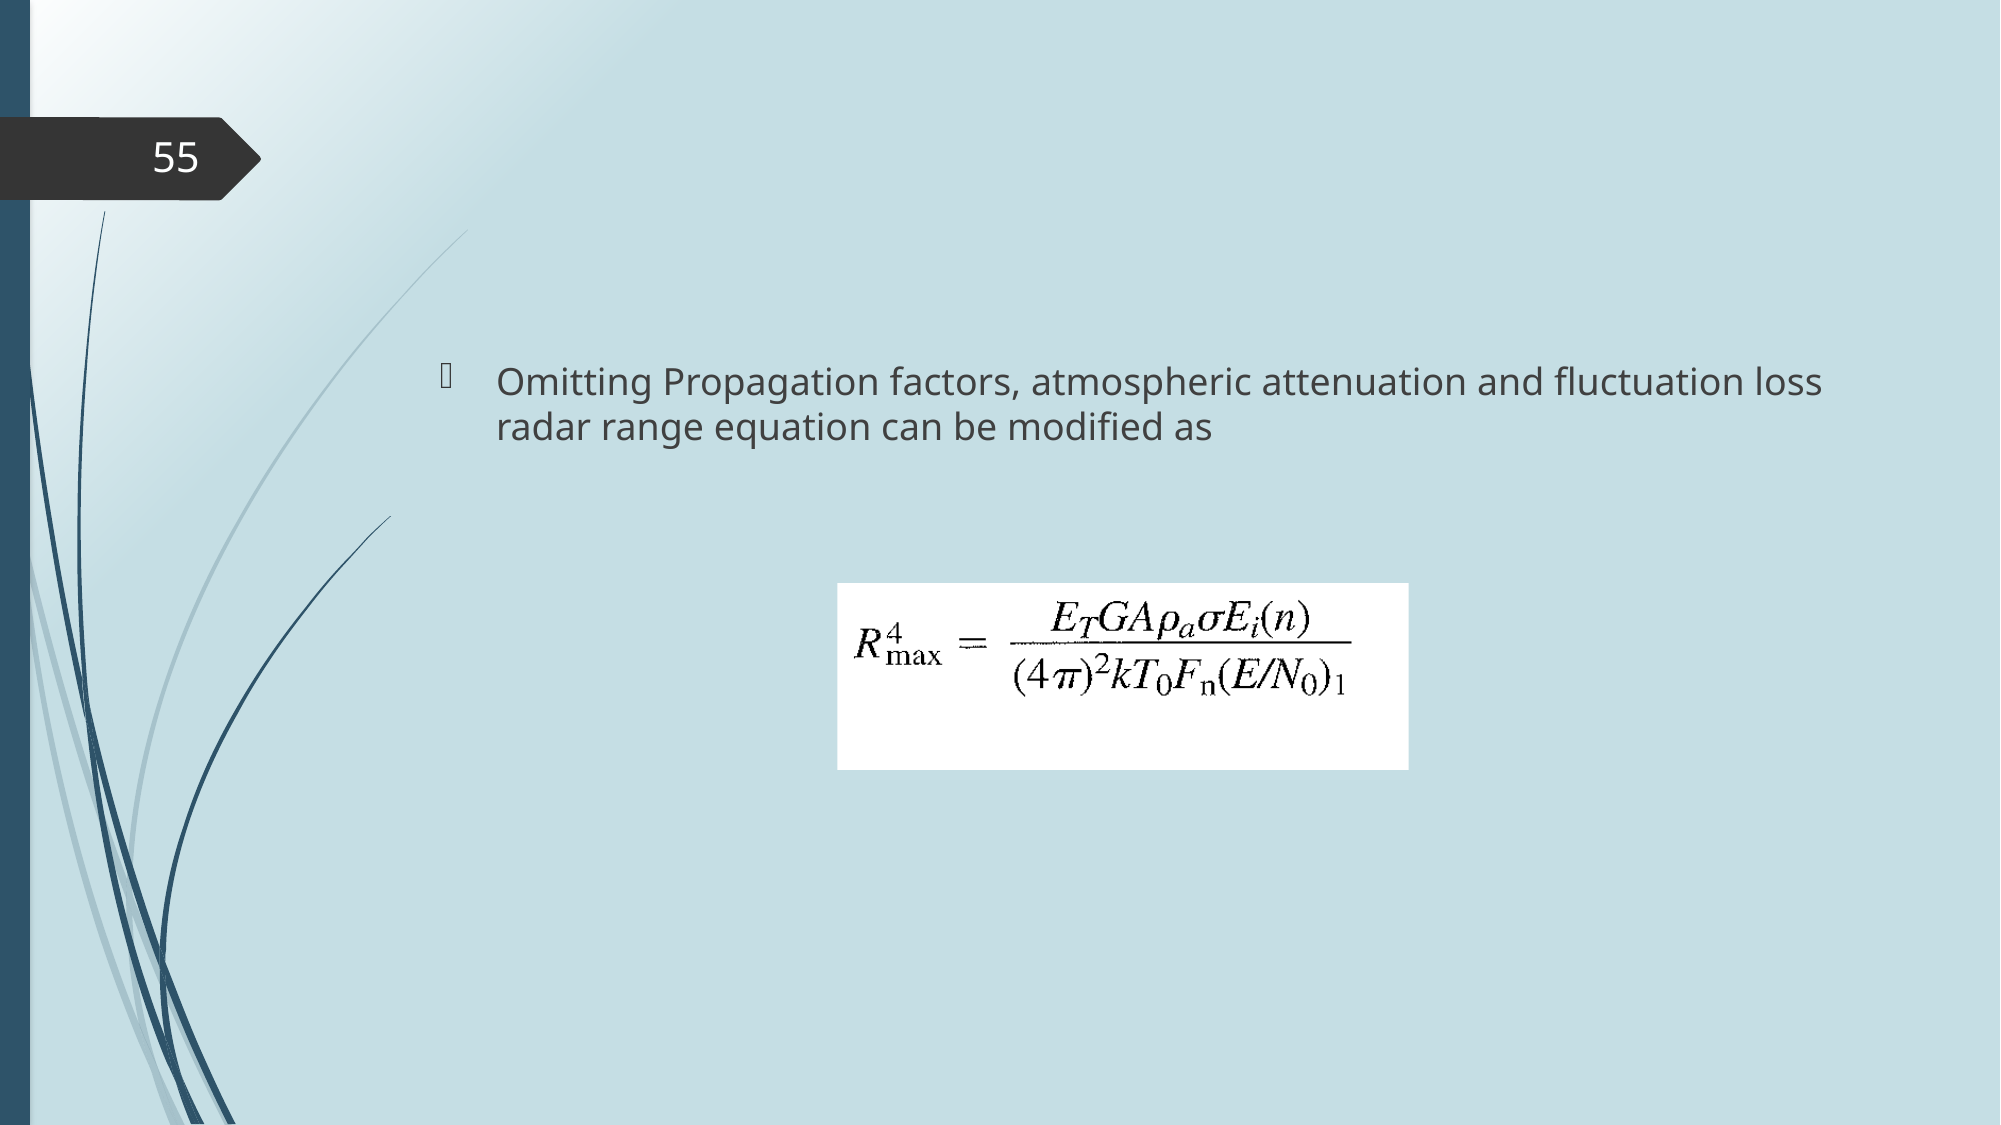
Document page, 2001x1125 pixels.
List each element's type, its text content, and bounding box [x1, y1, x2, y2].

list Omitting Propagation factors, atmospheric attenuation and fluctuation loss radar range equation can be modified as [424, 350, 1888, 970]
slide_number 55 [87, 129, 216, 190]
picture [837, 582, 1409, 771]
